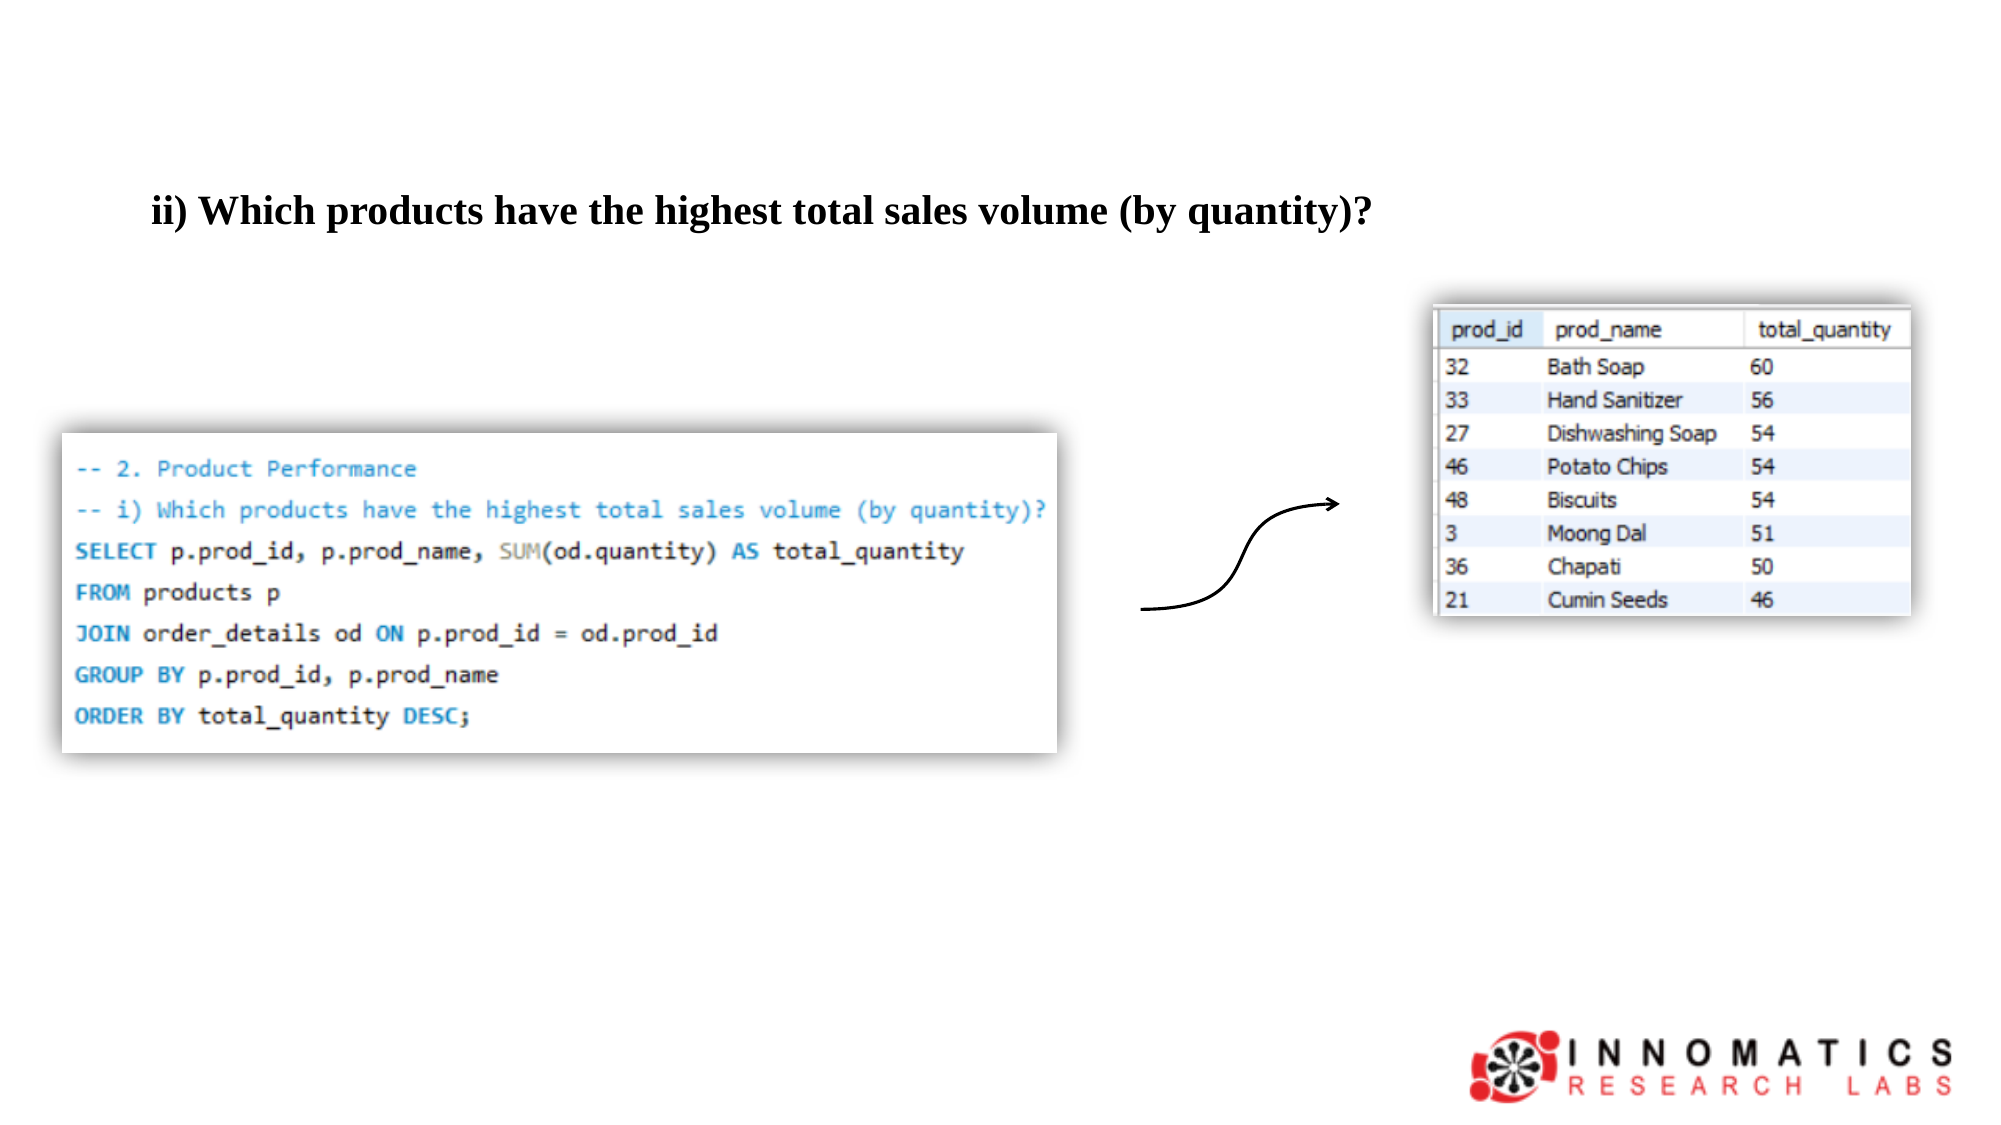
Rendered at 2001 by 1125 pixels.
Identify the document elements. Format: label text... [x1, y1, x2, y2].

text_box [1140, 503, 1341, 610]
picture [1433, 304, 1911, 616]
picture [1445, 1014, 1975, 1125]
picture [62, 433, 1057, 753]
text_box ii) Which products have the highest total sales volume (by quantity)? [136, 175, 1390, 241]
